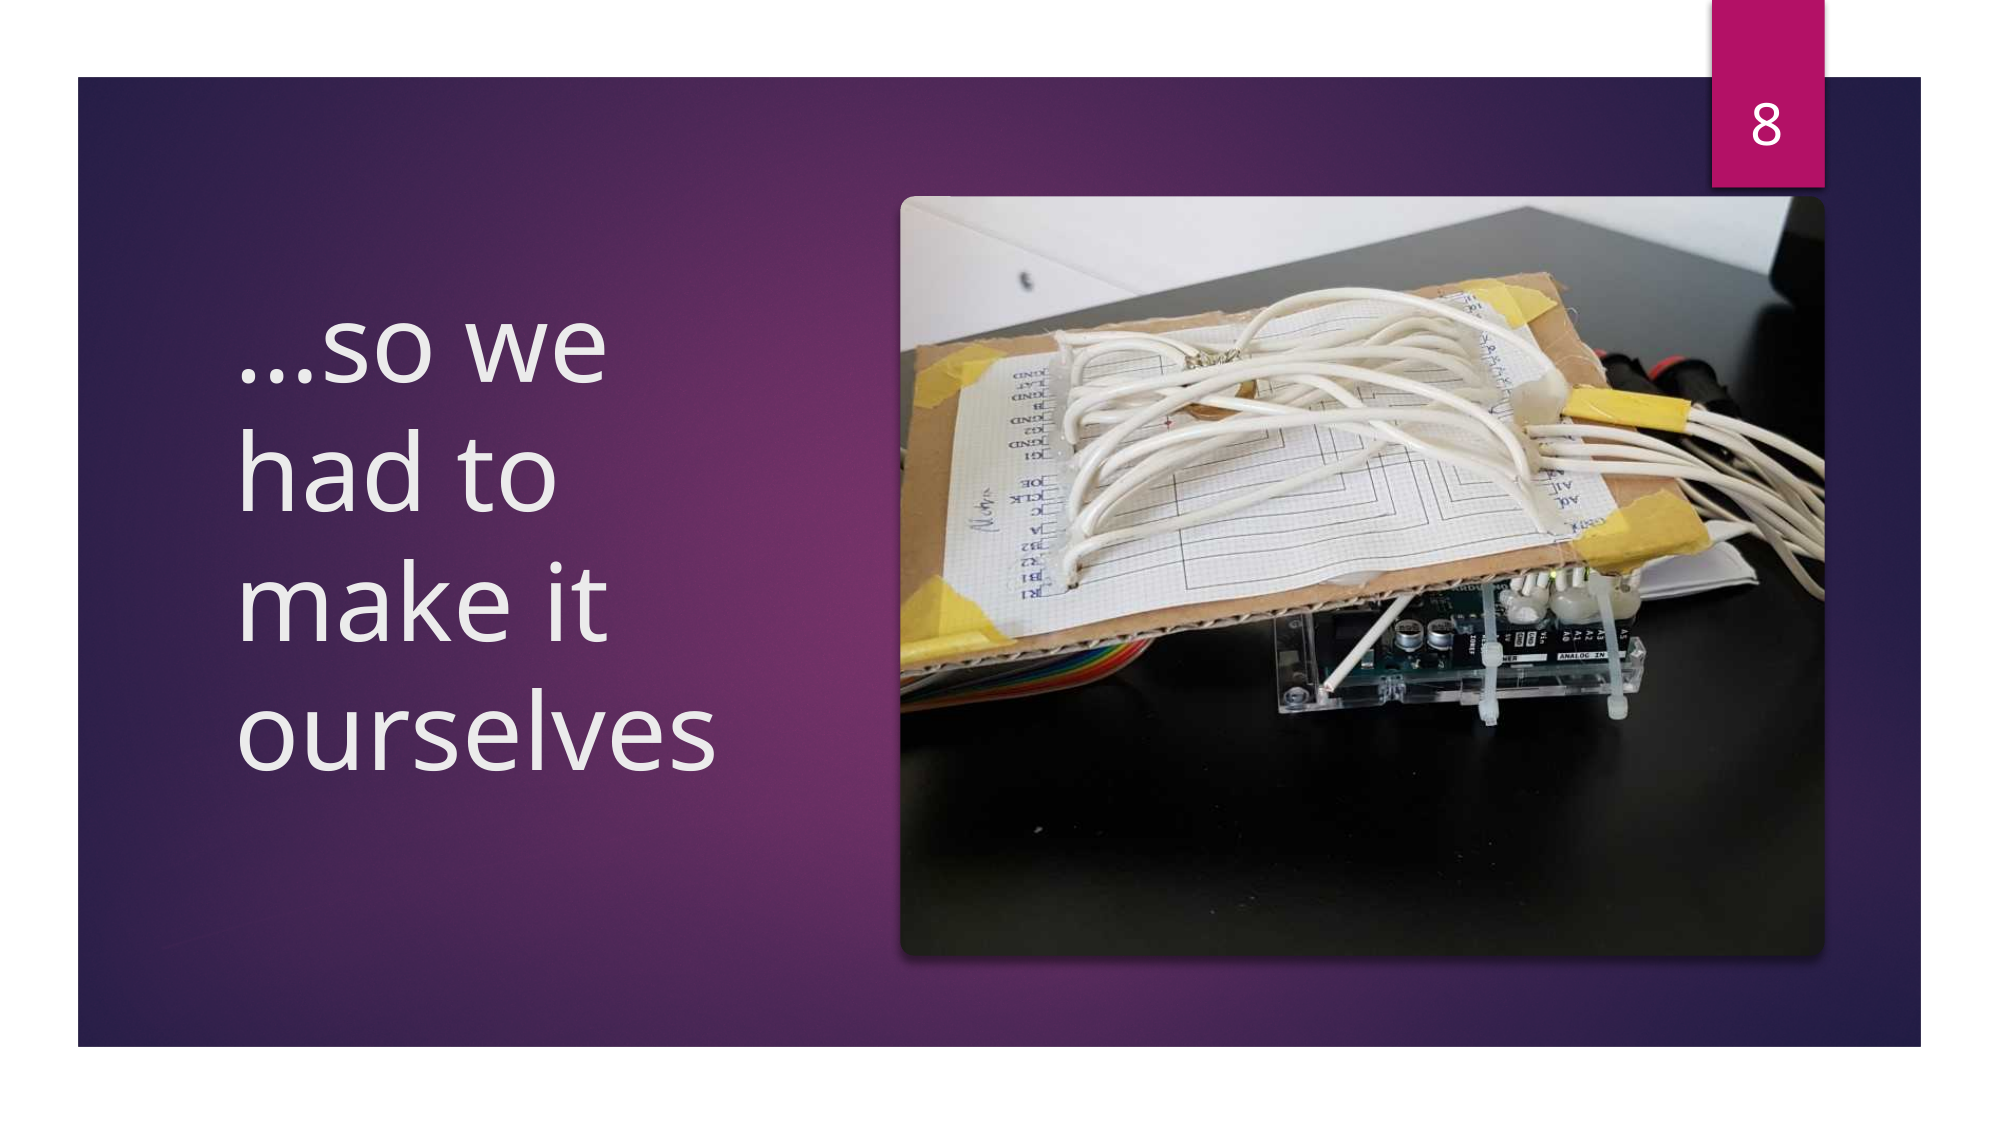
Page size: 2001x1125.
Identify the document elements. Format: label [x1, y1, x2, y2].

list [900, 196, 1825, 956]
text_box [0, 0, 2000, 1125]
